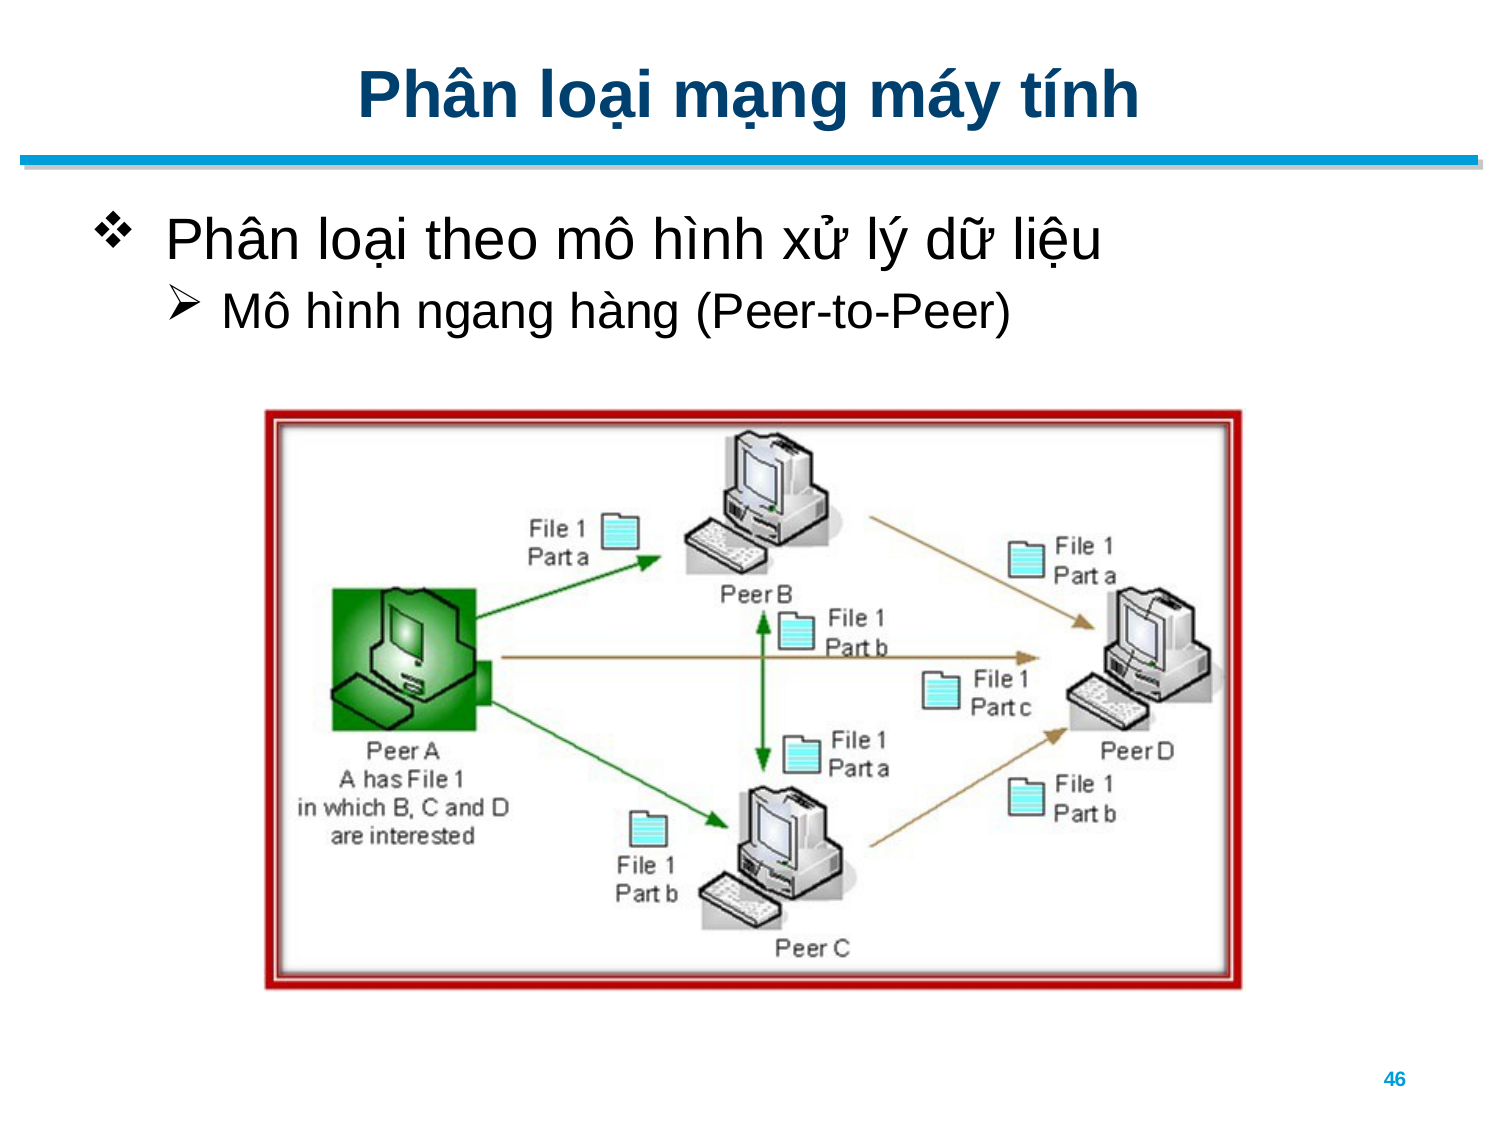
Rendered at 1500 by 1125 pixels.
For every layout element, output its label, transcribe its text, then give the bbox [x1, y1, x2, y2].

slide_number 46 [1372, 1065, 1422, 1125]
text_box Phân loại theo mô hình xử lý dữ liệu Mô hình ngang hàng (Peer-to-Peer) [88, 191, 1422, 338]
title Phân loại mạng máy tính [13, 23, 1487, 239]
picture [263, 407, 1246, 992]
